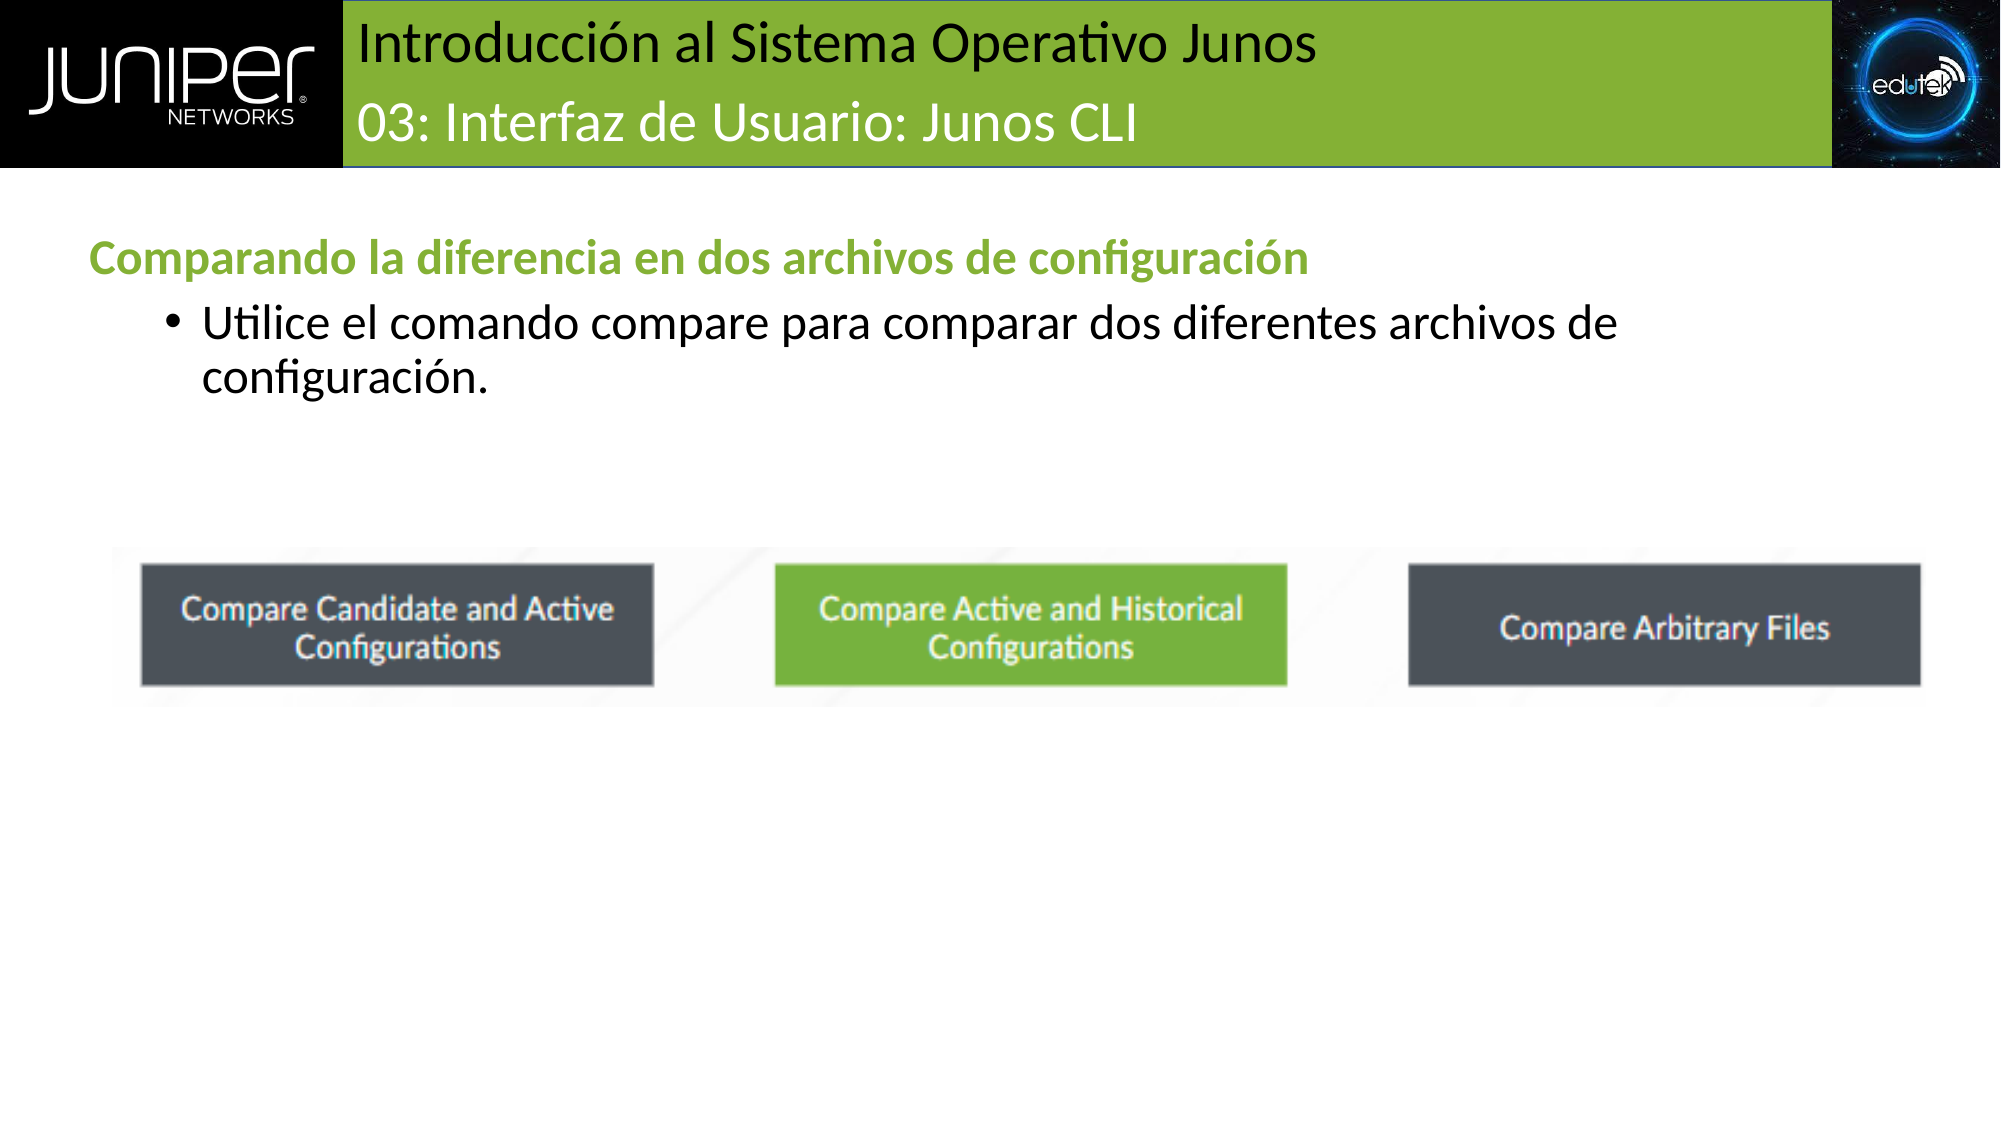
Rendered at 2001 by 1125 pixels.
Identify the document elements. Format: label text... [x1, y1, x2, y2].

picture [112, 547, 1926, 707]
picture [1832, 84, 2000, 168]
list 03: Interfaz de Usuario: Junos CLI [342, 83, 1606, 168]
picture [0, 0, 343, 168]
title Introducción al Sistema Operativo Junos [342, 3, 2000, 84]
list Comparando la diferencia en dos archivos de configuración Utilice el comando compare para comparar dos diferentes archivos de configuración. [74, 224, 1926, 938]
